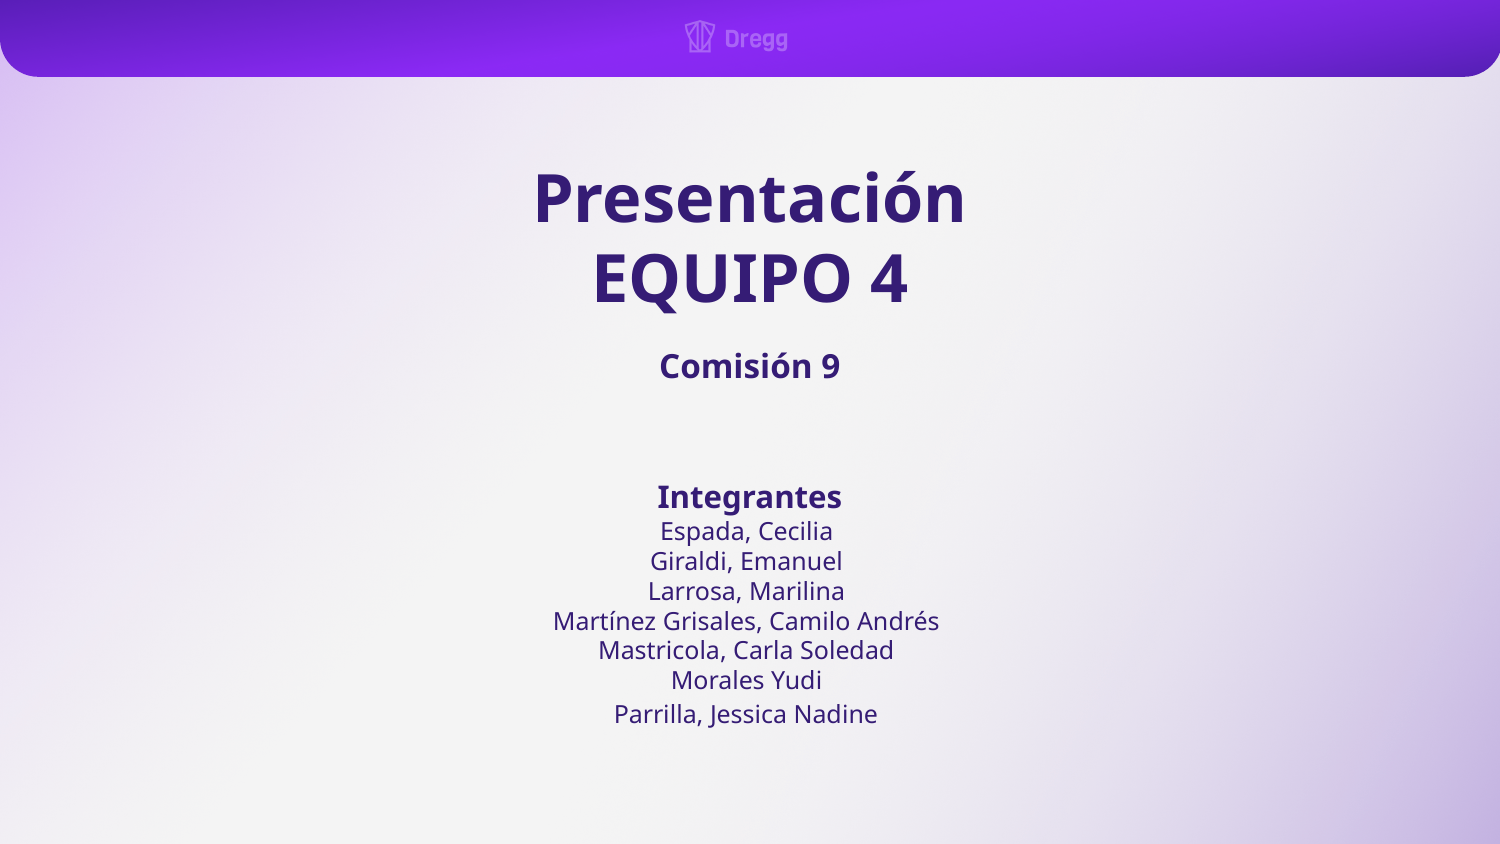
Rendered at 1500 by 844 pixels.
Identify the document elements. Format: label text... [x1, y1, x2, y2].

text_box Integrantes Espada, Cecilia Giraldi, Emanuel Larrosa, Marilina Martínez Grisales, Camilo Andrés Mastricola, Carla Soledad Morales Yudi Parrilla, Jessica Nadine [375, 443, 1125, 805]
text_box Presentación EQUIPO 4 Comisión 9 [261, 140, 1239, 401]
picture [0, 0, 1500, 844]
